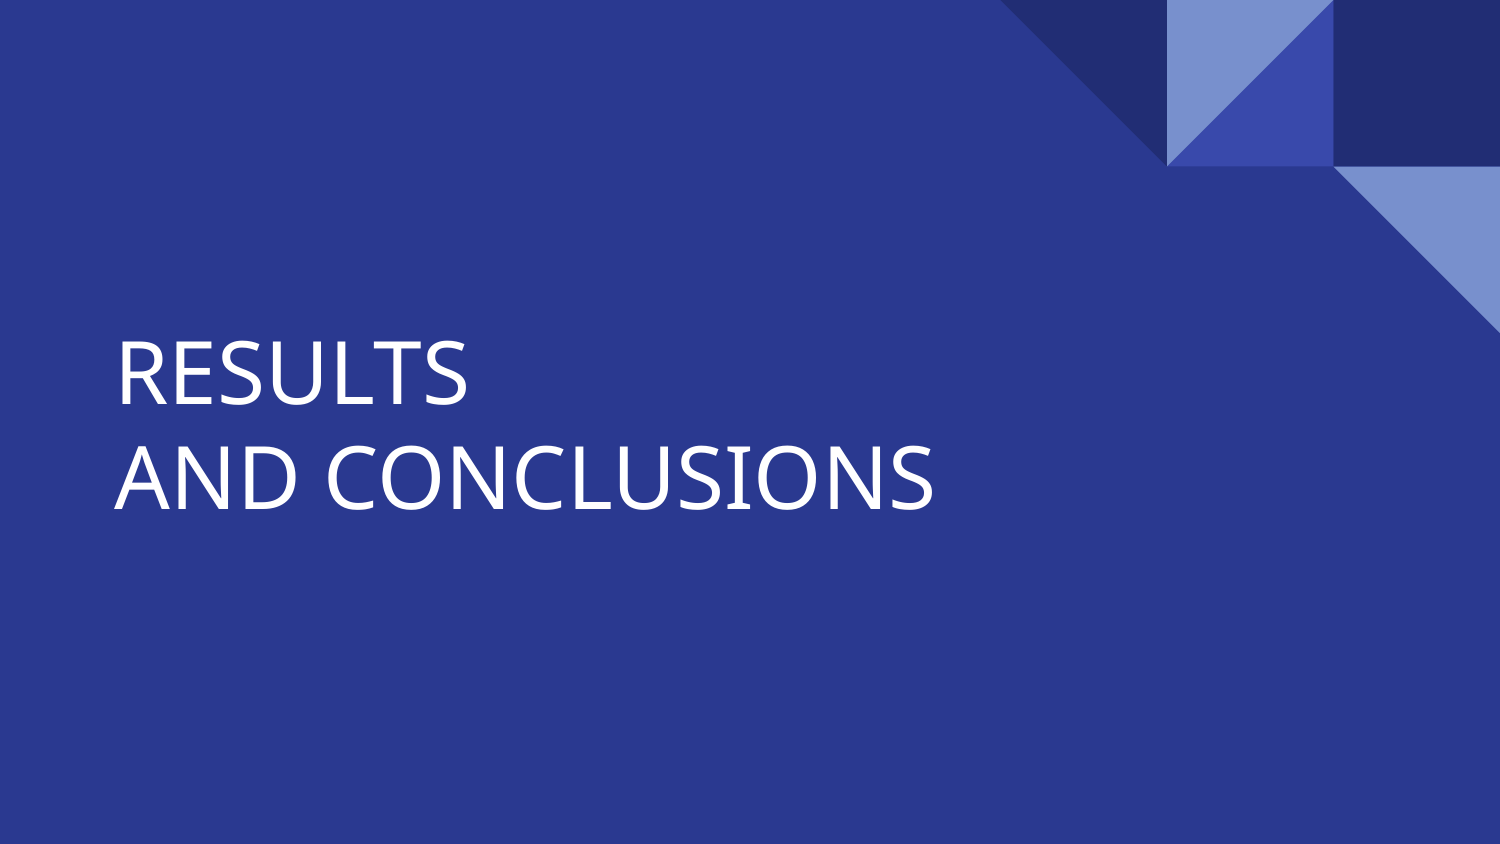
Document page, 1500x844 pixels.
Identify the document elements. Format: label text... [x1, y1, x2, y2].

title RESULTS AND CONCLUSIONS [99, 292, 1449, 551]
